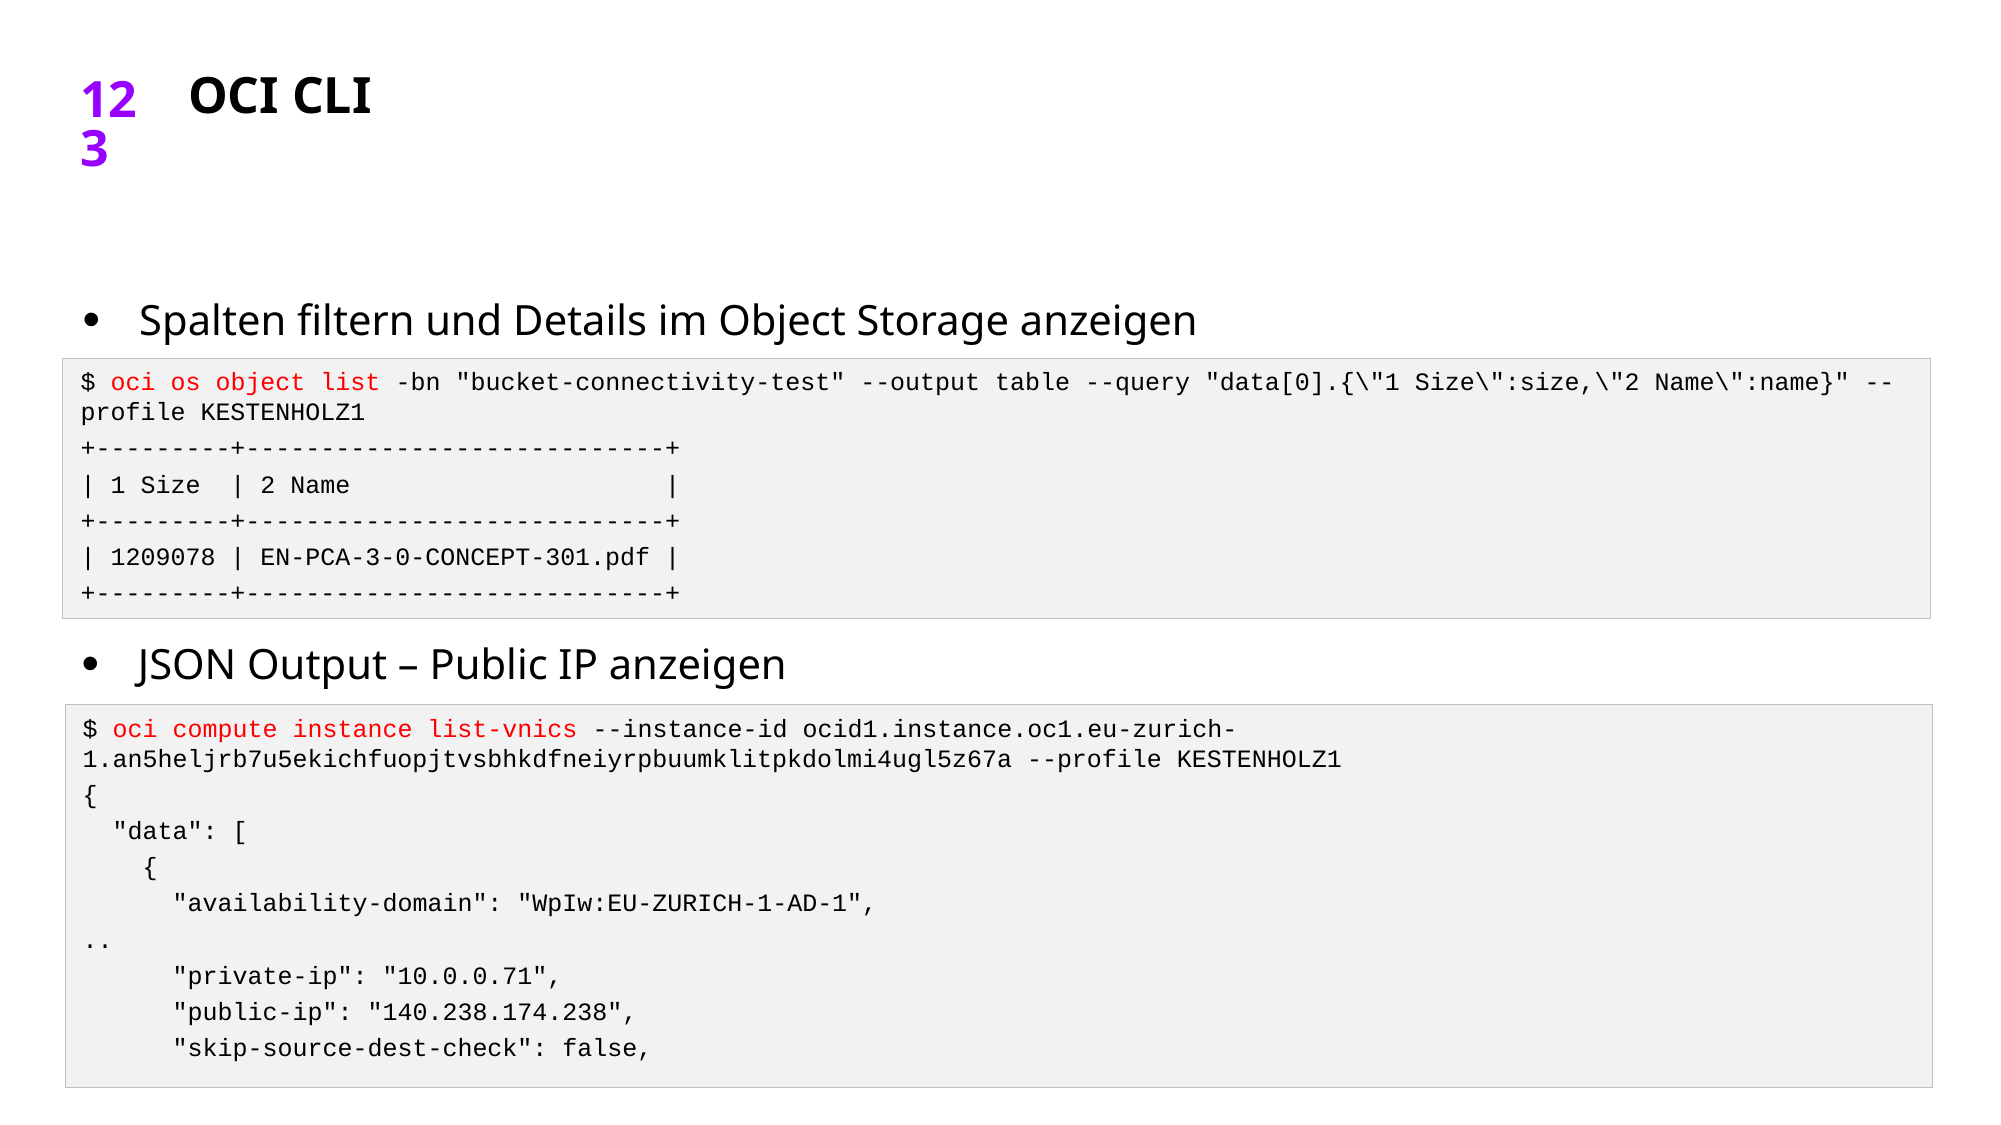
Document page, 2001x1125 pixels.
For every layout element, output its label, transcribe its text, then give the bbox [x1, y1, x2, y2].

title OCI CLI [170, 63, 1933, 136]
list Spalten filtern und Details im Object Storage anzeigen [65, 286, 1933, 359]
list JSON Output – Public IP anzeigen [63, 630, 1929, 705]
list $ oci compute instance list-vnics --instance-id ocid1.instance.oc1.eu-zurich-1.an5heljrb7u5ekichfuopjtvsbhkdfneiyrpbuumklitpkdolmi4ugl5z67a --profile KESTENHOLZ1 { "data": [ { "availability-domain": "WpIw:EU-ZURICH-1-AD-1", .. "private-ip": "10.0.0.71", "public-ip": "140.238.174.238", "skip-source-dest-check": false, [65, 704, 1933, 1088]
list $ oci os object list -bn "bucket-connectivity-test" --output table --query "data[0].{\"1 Size\":size,\"2 Name\":name}" --profile KESTENHOLZ1 +---------+----------------------------+ | 1 Size | 2 Name | +---------+----------------------------+ | 1209078 | EN-PCA-3-0-CONCEPT-301.pdf | +---------+----------------------------+ [62, 358, 1931, 619]
